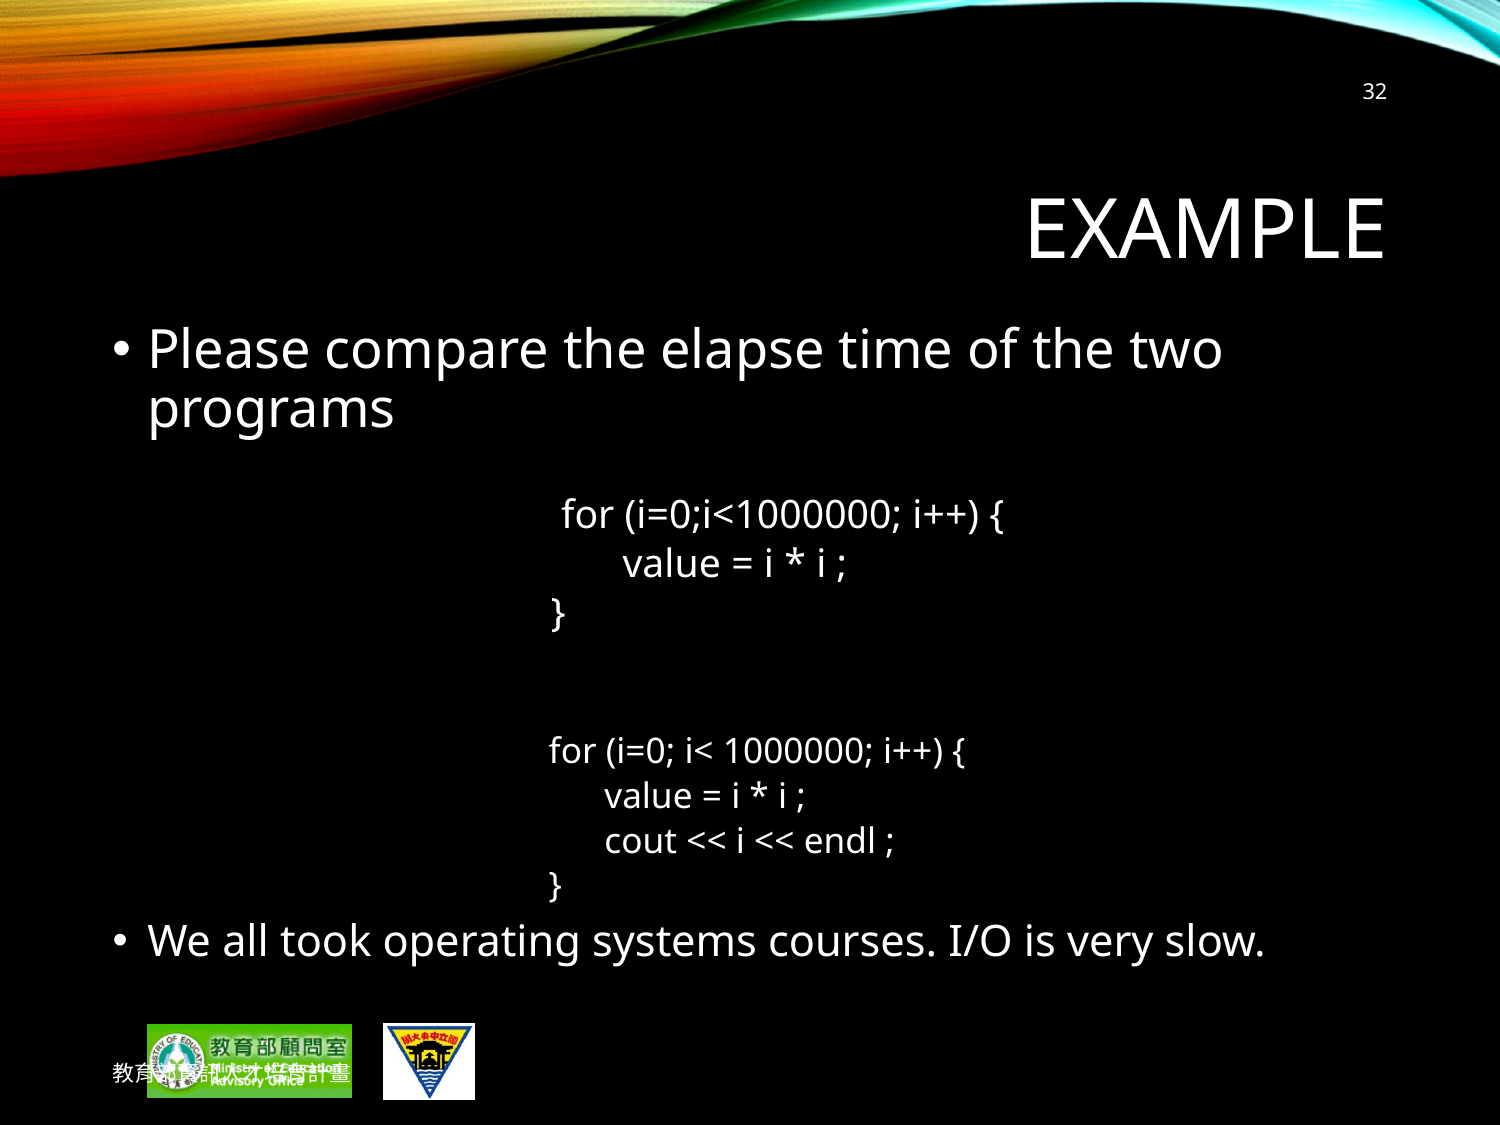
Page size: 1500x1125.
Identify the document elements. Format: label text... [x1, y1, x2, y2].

picture [383, 1023, 475, 1042]
slide_number 32 [1078, 62, 1403, 123]
list Please compare the elapse time of the two programs for (i=0;i<1000000; i++) { value = i * i ; } for (i=0; i< 1000000; i++) { value = i * i ; cout << i << endl ; } We all took operating systems courses. I/O is very slow. [97, 314, 1403, 982]
picture [0, 0, 1500, 178]
footer 教育部資訊人才培育計畫 [97, 1042, 1030, 1103]
picture [147, 1024, 352, 1042]
title Example [356, 125, 1403, 314]
